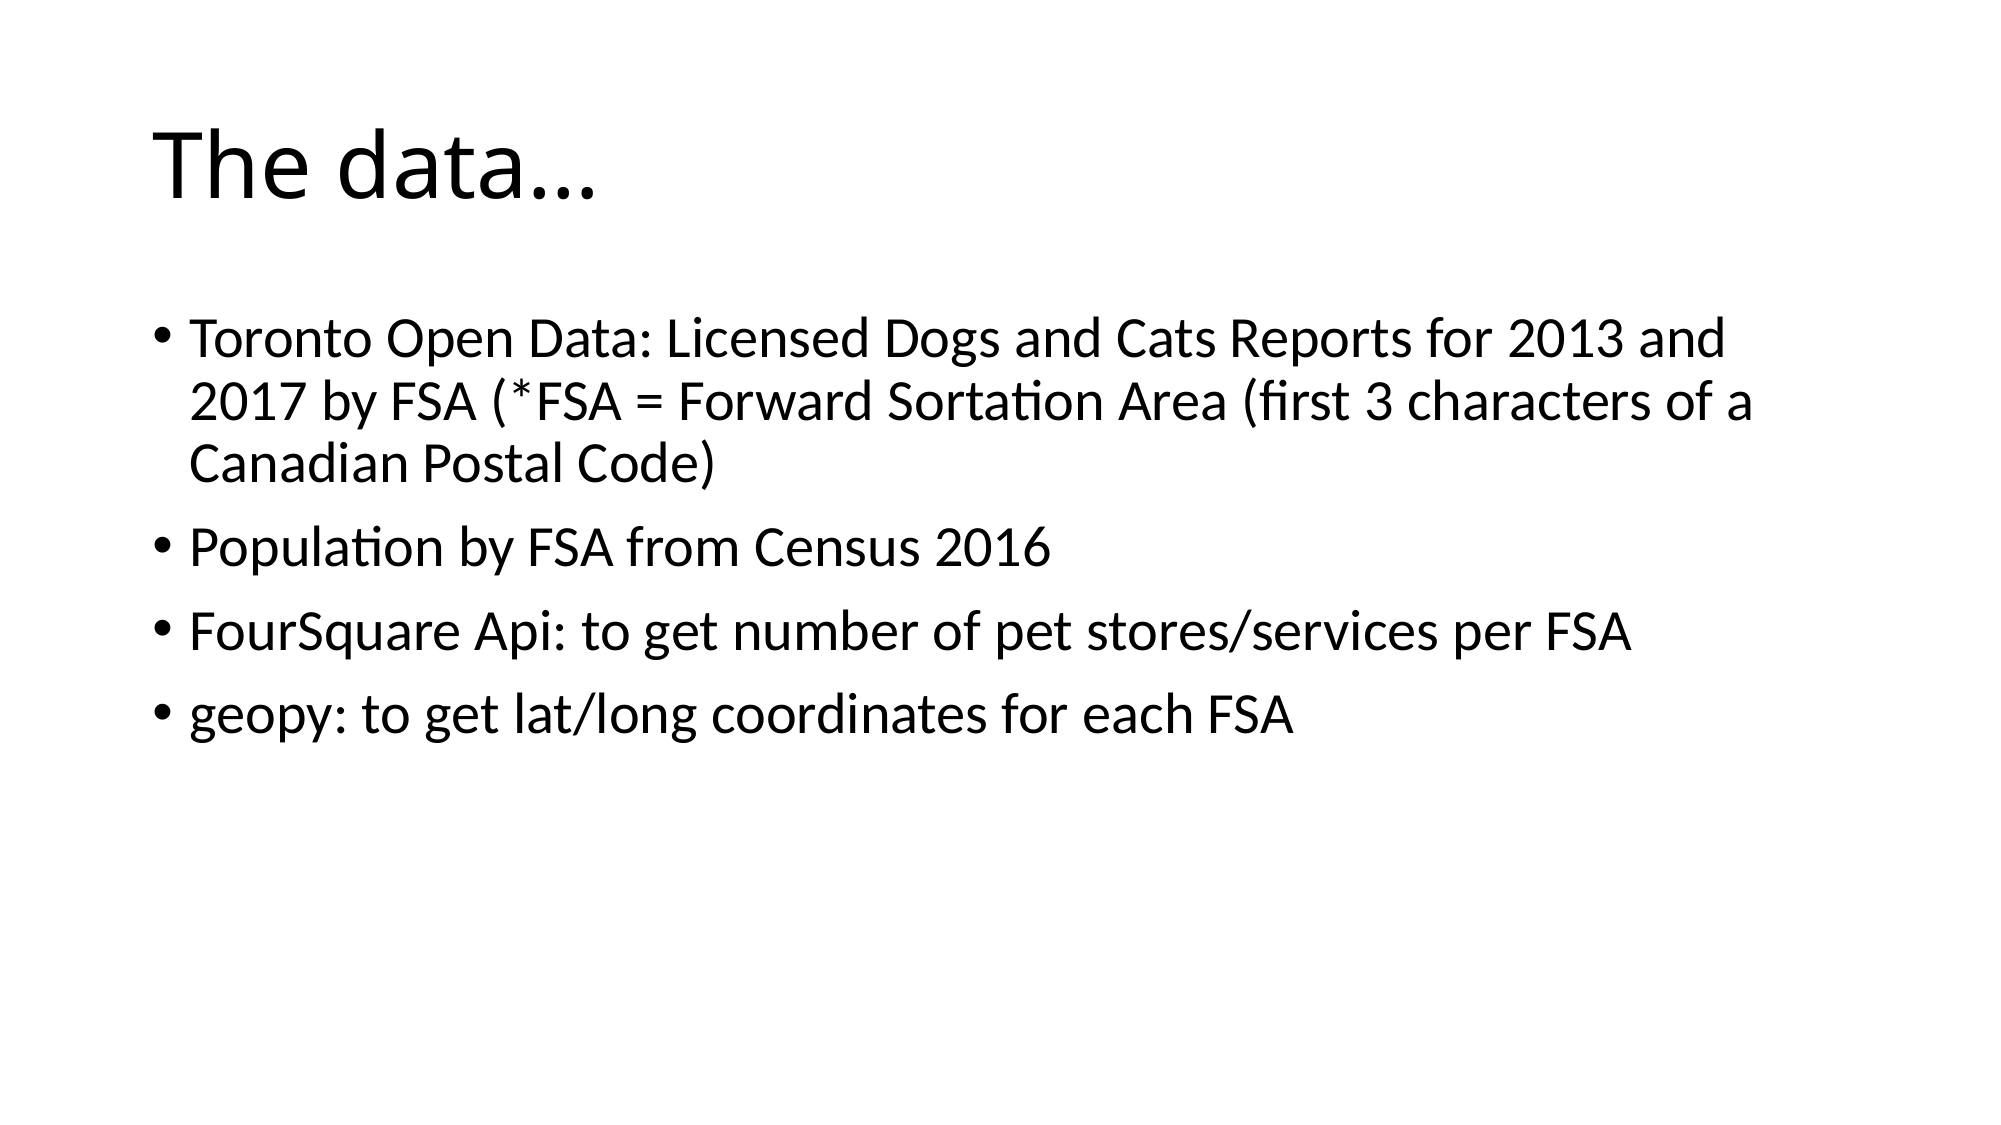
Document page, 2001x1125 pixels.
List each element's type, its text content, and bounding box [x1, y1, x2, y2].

title The data… [137, 59, 1863, 278]
list Toronto Open Data: Licensed Dogs and Cats Reports for 2013 and 2017 by FSA (*FSA = Forward Sortation Area (first 3 characters of a Canadian Postal Code) Population by FSA from Census 2016 FourSquare Api: to get number of pet stores/services per FSA geopy: to get lat/long coordinates for each FSA [137, 299, 1863, 1014]
